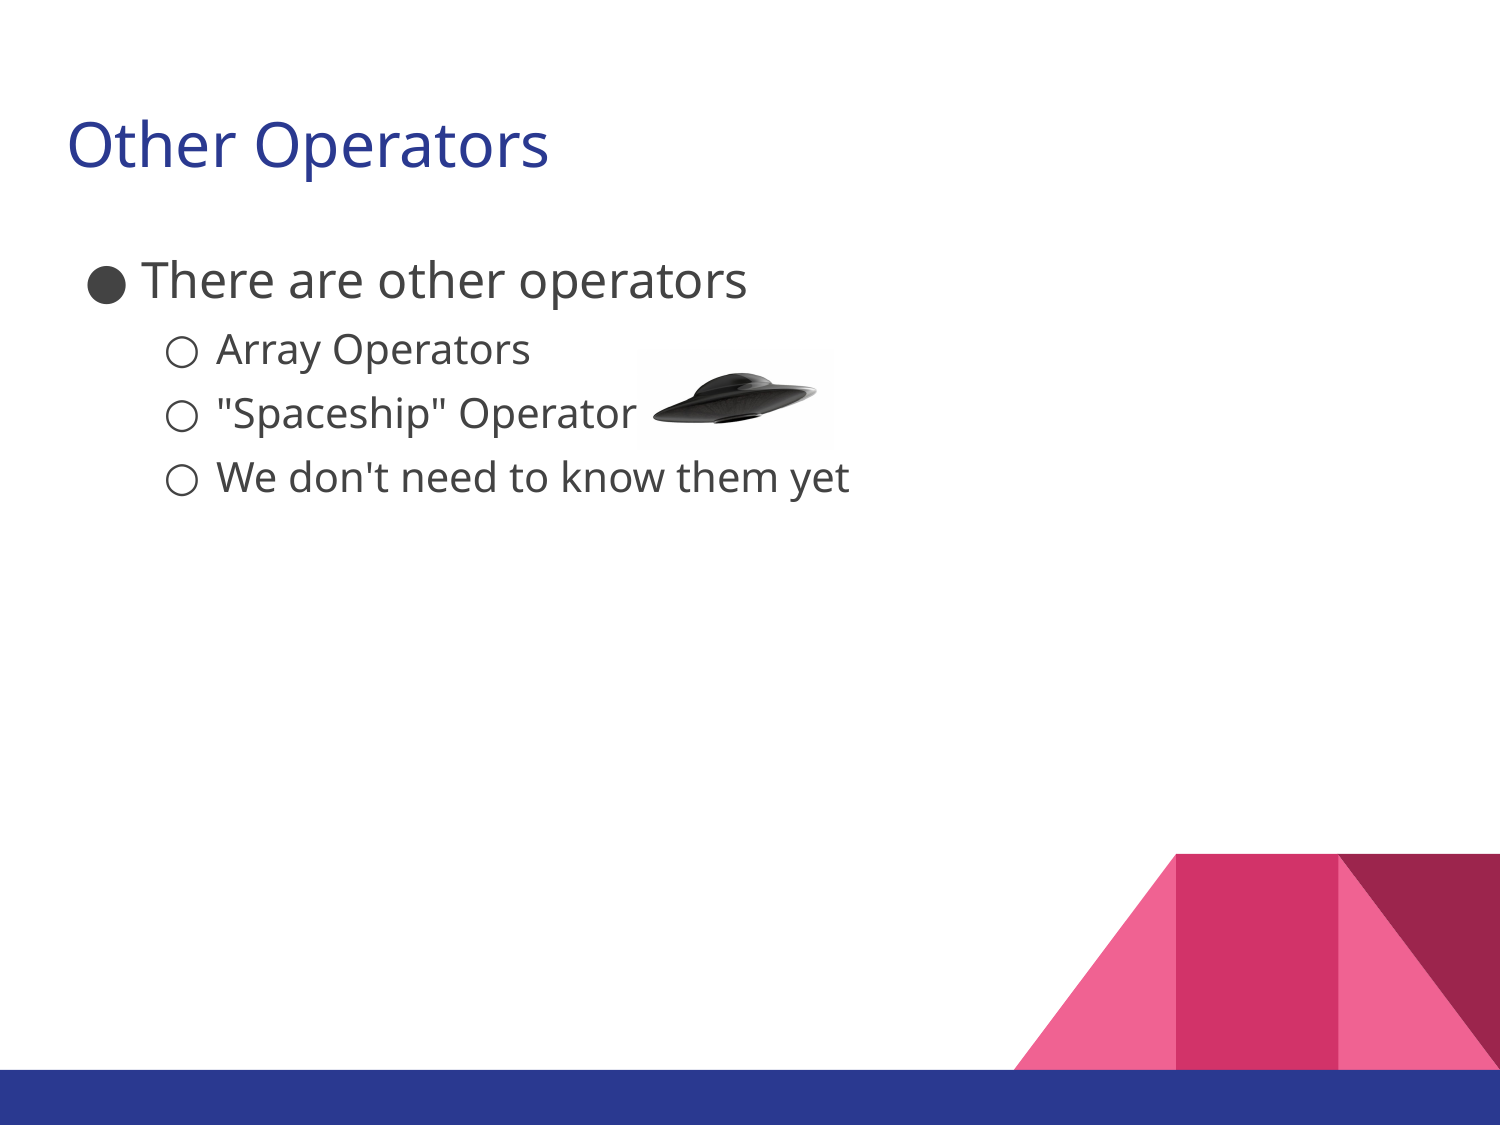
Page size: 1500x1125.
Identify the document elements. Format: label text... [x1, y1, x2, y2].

title Other Operators [51, 89, 1449, 223]
picture [637, 349, 834, 451]
list There are other operators Array Operators "Spaceship" Operator We don't need to know them yet [51, 224, 1449, 956]
